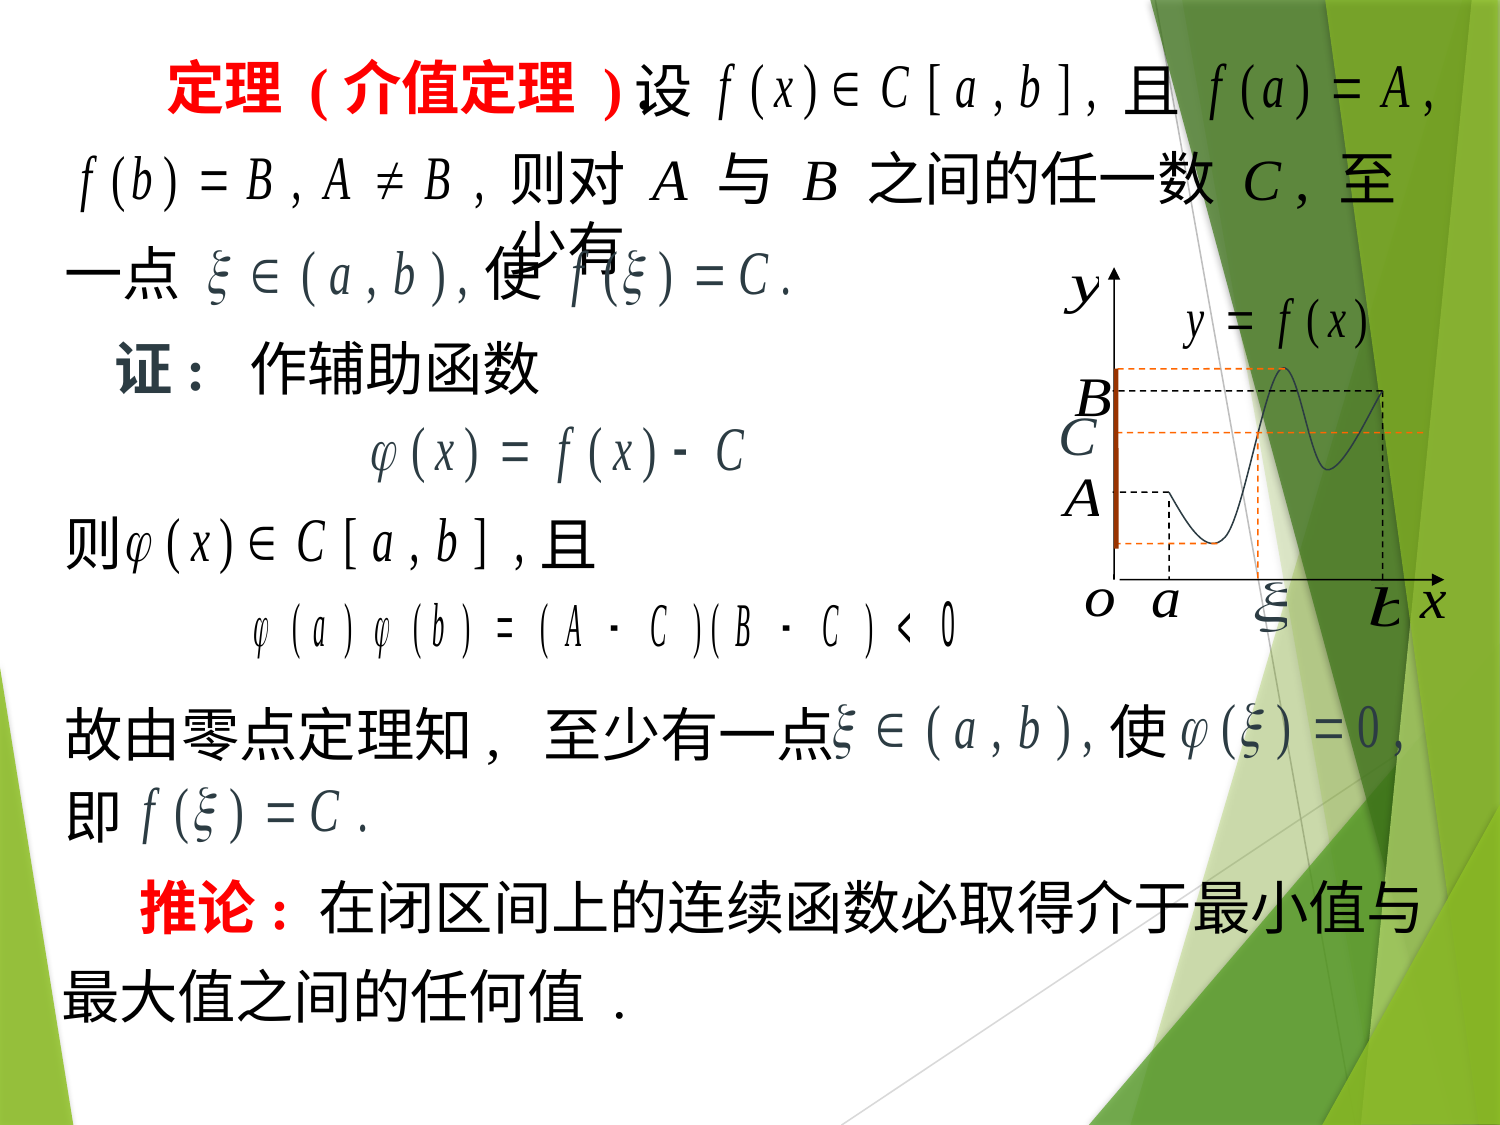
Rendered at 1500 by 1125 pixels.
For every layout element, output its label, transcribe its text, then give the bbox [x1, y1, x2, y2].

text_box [127, 781, 373, 850]
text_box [831, 699, 1100, 768]
text_box 则 [49, 500, 200, 585]
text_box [369, 420, 773, 488]
text_box 使 [469, 229, 595, 315]
text_box 推论: 在闭区间上的连续函数必取得介于最小值与 [124, 864, 1445, 949]
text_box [1056, 266, 1450, 632]
text_box 证: 作辅助函数 [99, 324, 613, 410]
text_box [1056, 413, 1101, 461]
text_box 即 [49, 772, 213, 858]
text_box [703, 57, 1103, 126]
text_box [247, 588, 978, 669]
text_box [1179, 697, 1410, 766]
text_box 使 [1094, 687, 1208, 773]
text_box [206, 245, 475, 313]
title 定理 (介值定理 ) . [151, 43, 701, 134]
text_box 故由零点定理知, 至少有一点 [49, 690, 888, 776]
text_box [124, 511, 531, 580]
text_box 则对 A 与 B 之间的任一数 C , 至少有 [494, 134, 1459, 290]
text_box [65, 149, 492, 218]
text_box 一点 [50, 229, 238, 315]
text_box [1194, 57, 1439, 126]
text_box 且 [1107, 46, 1258, 132]
text_box 设 [619, 46, 783, 132]
text_box 且 [525, 501, 638, 586]
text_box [556, 245, 796, 313]
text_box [1249, 579, 1287, 640]
text_box 最大值之间的任何值 . [46, 953, 642, 1038]
